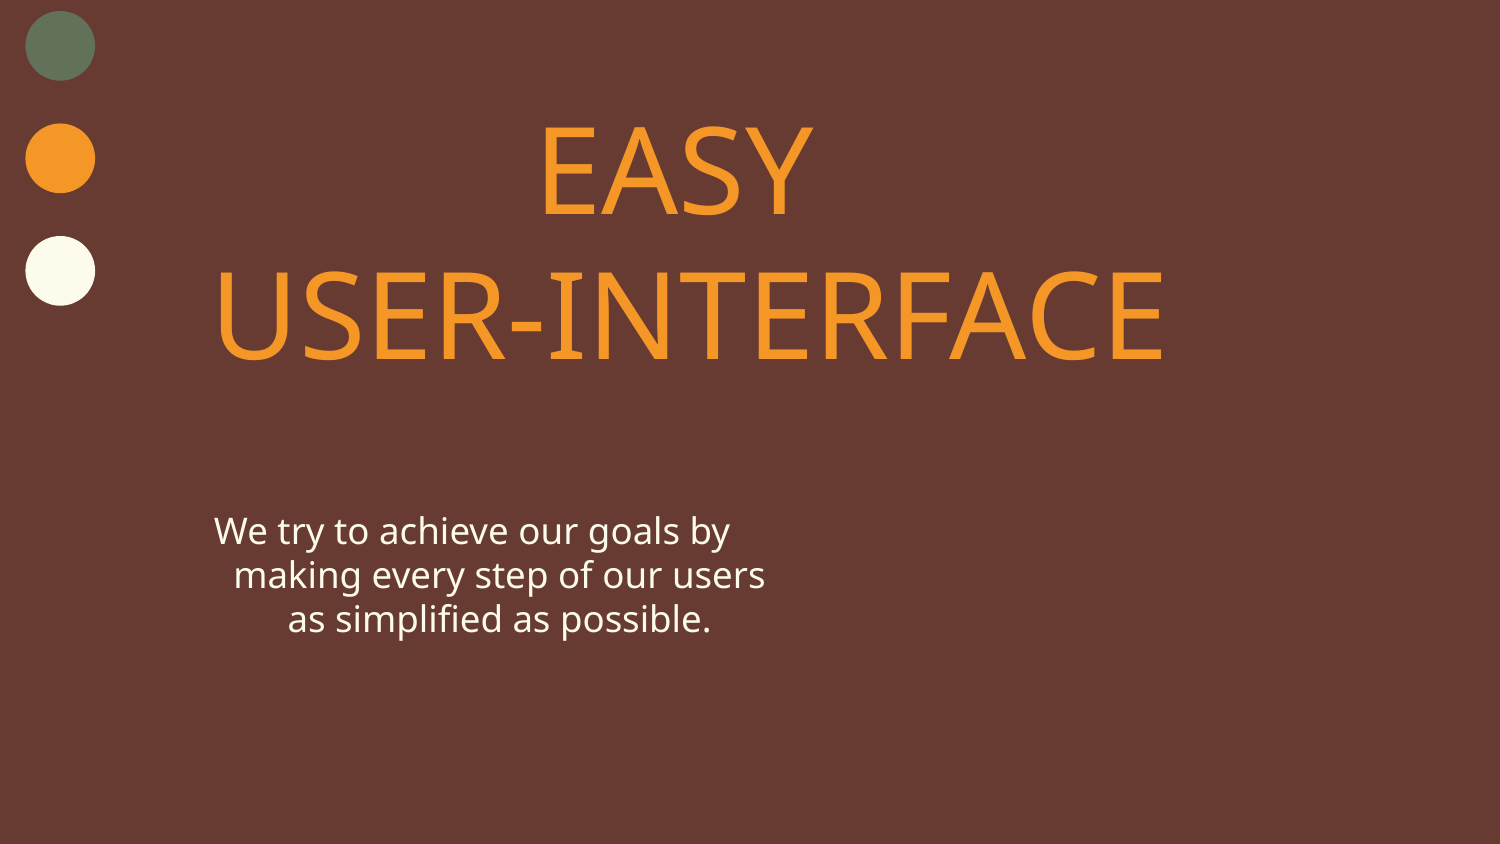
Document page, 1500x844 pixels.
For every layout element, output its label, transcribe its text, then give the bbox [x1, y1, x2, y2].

subtitle We try to achieve our goals by making every step of our users as simplified as possible. [123, 492, 803, 656]
title EASY USER-INTERFACE [188, 76, 1192, 401]
